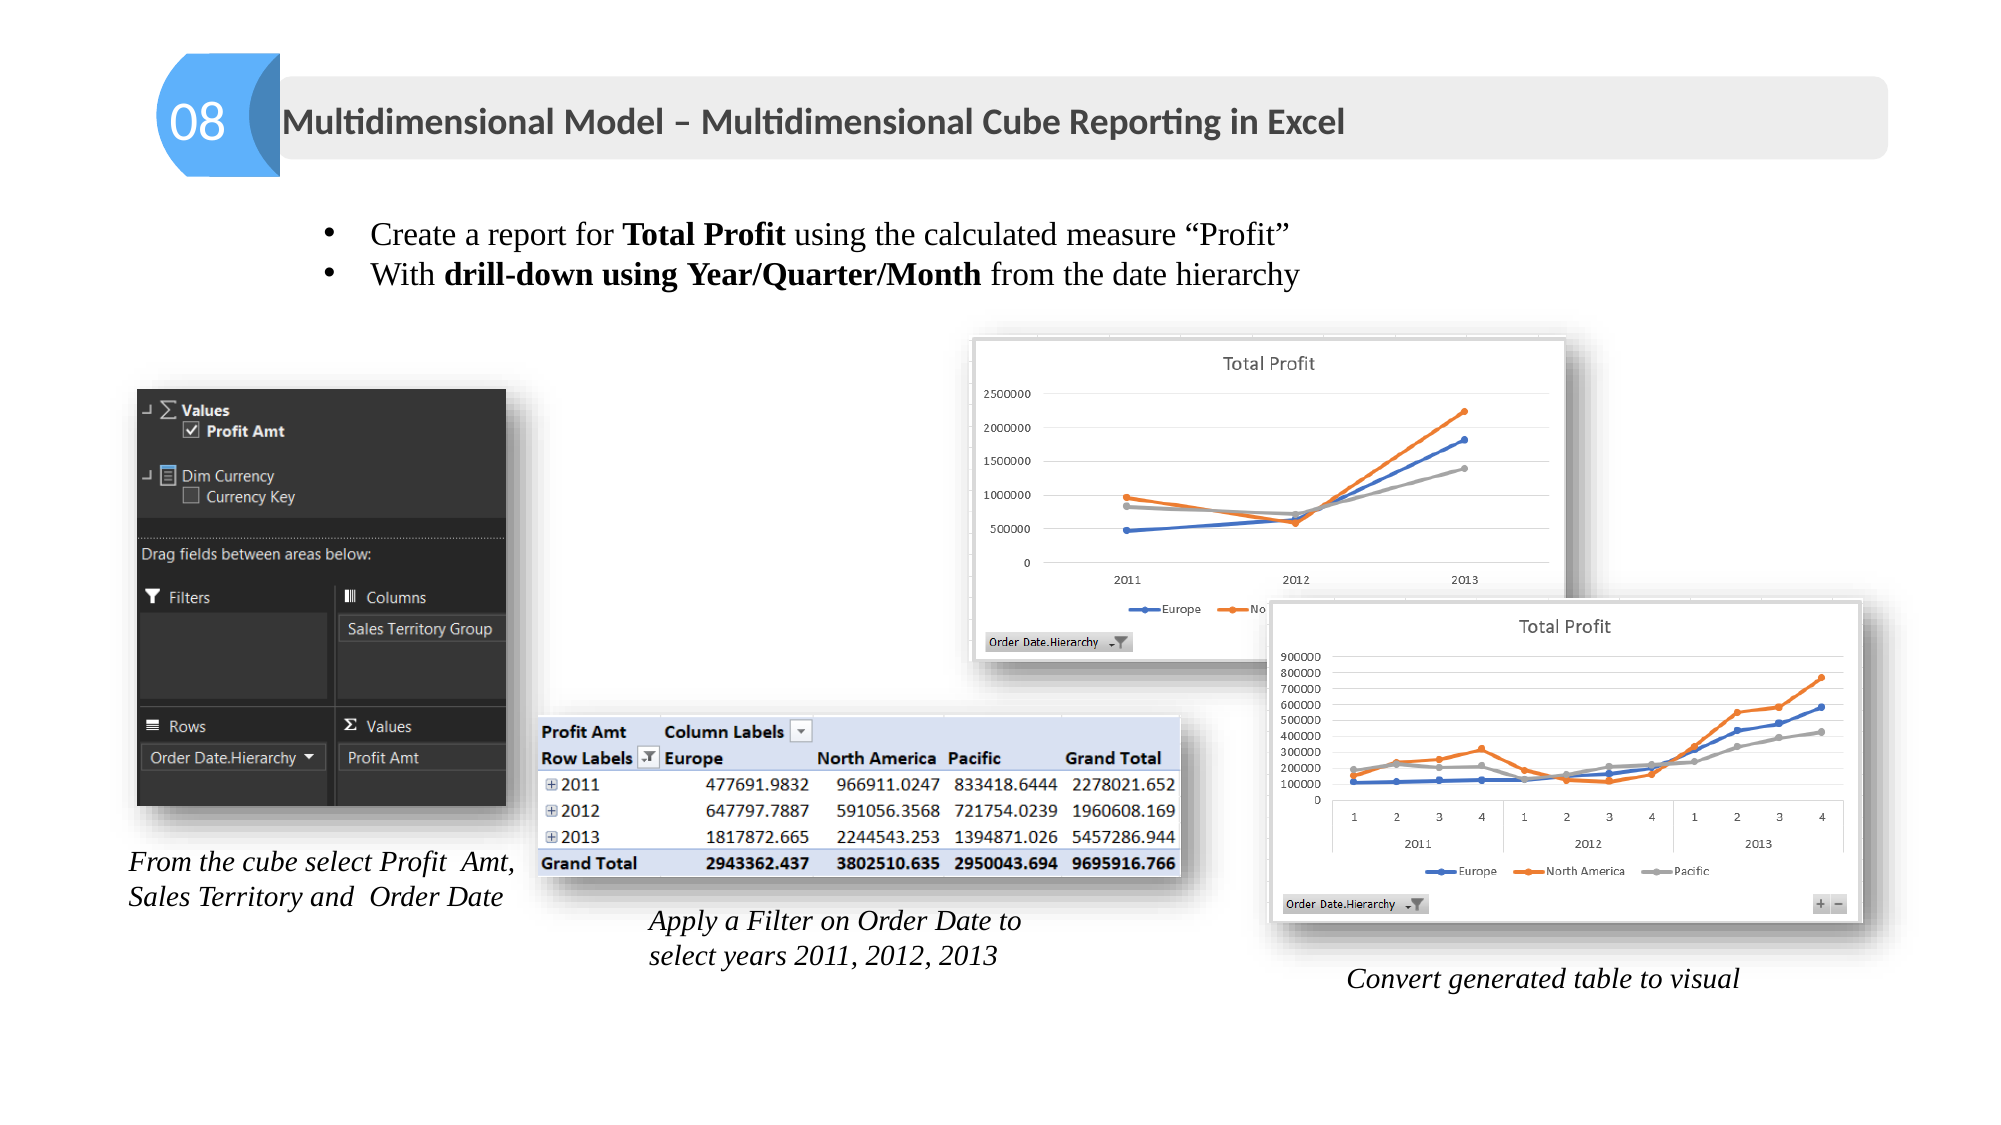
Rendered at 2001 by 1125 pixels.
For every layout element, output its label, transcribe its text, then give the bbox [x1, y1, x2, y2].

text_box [280, 76, 1889, 160]
text_box Create a report for Total Profit using the calculated measure “Profit” With drill-down using Year/Quarter/Month from the date hierarchy [321, 210, 1509, 293]
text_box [156, 53, 280, 177]
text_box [105, 303, 1925, 985]
text_box Convert generated table to visual [1344, 985, 1776, 995]
